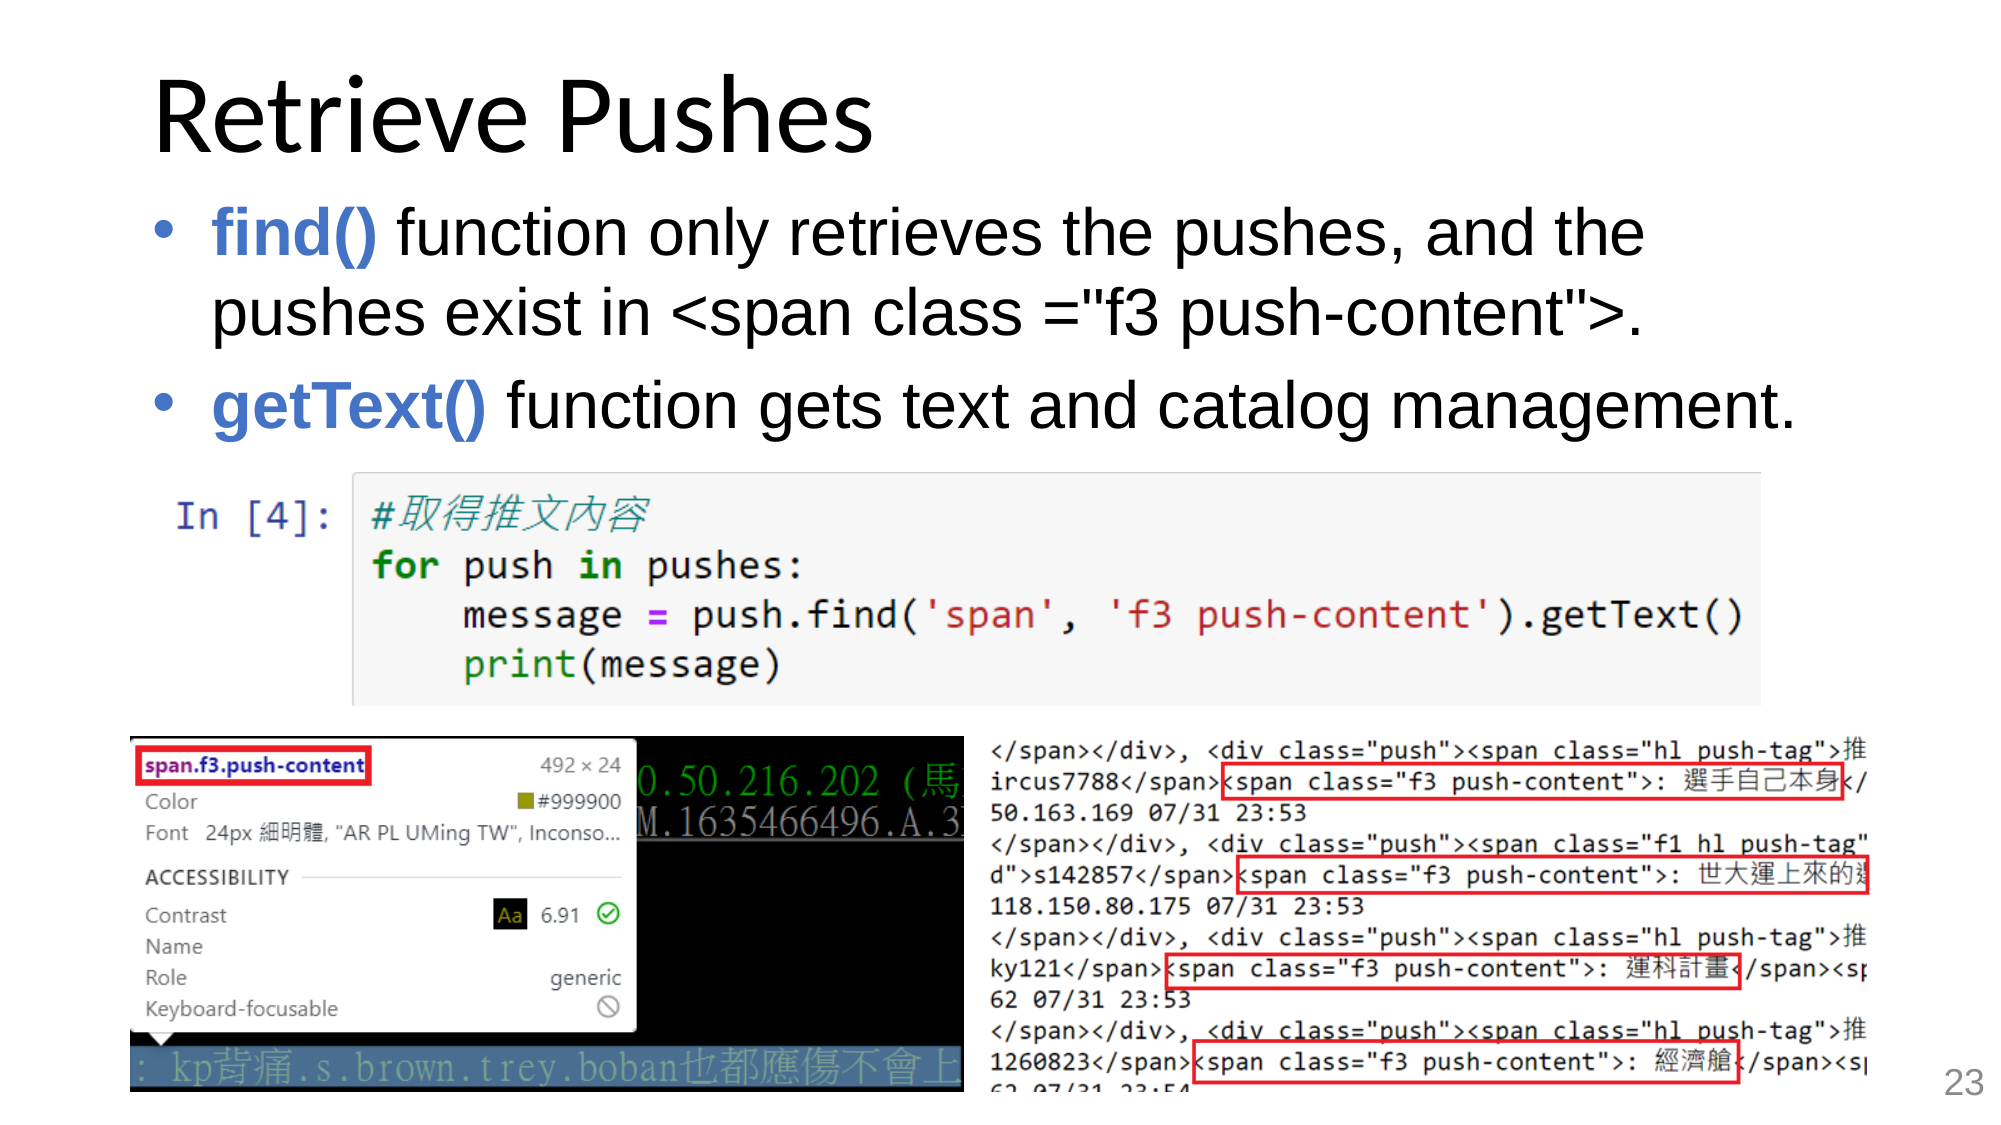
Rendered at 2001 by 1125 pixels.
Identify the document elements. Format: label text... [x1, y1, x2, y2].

title Retrieve Pushes [137, 0, 1863, 181]
picture [130, 736, 964, 1092]
picture [165, 472, 1761, 706]
picture [982, 733, 1872, 1092]
slide_number 23 [1550, 1050, 2000, 1111]
list find() function only retrieves the pushes, and the pushes exist in <span class ="f3 push-content">. getText() function gets text and catalog management. [137, 181, 1863, 961]
